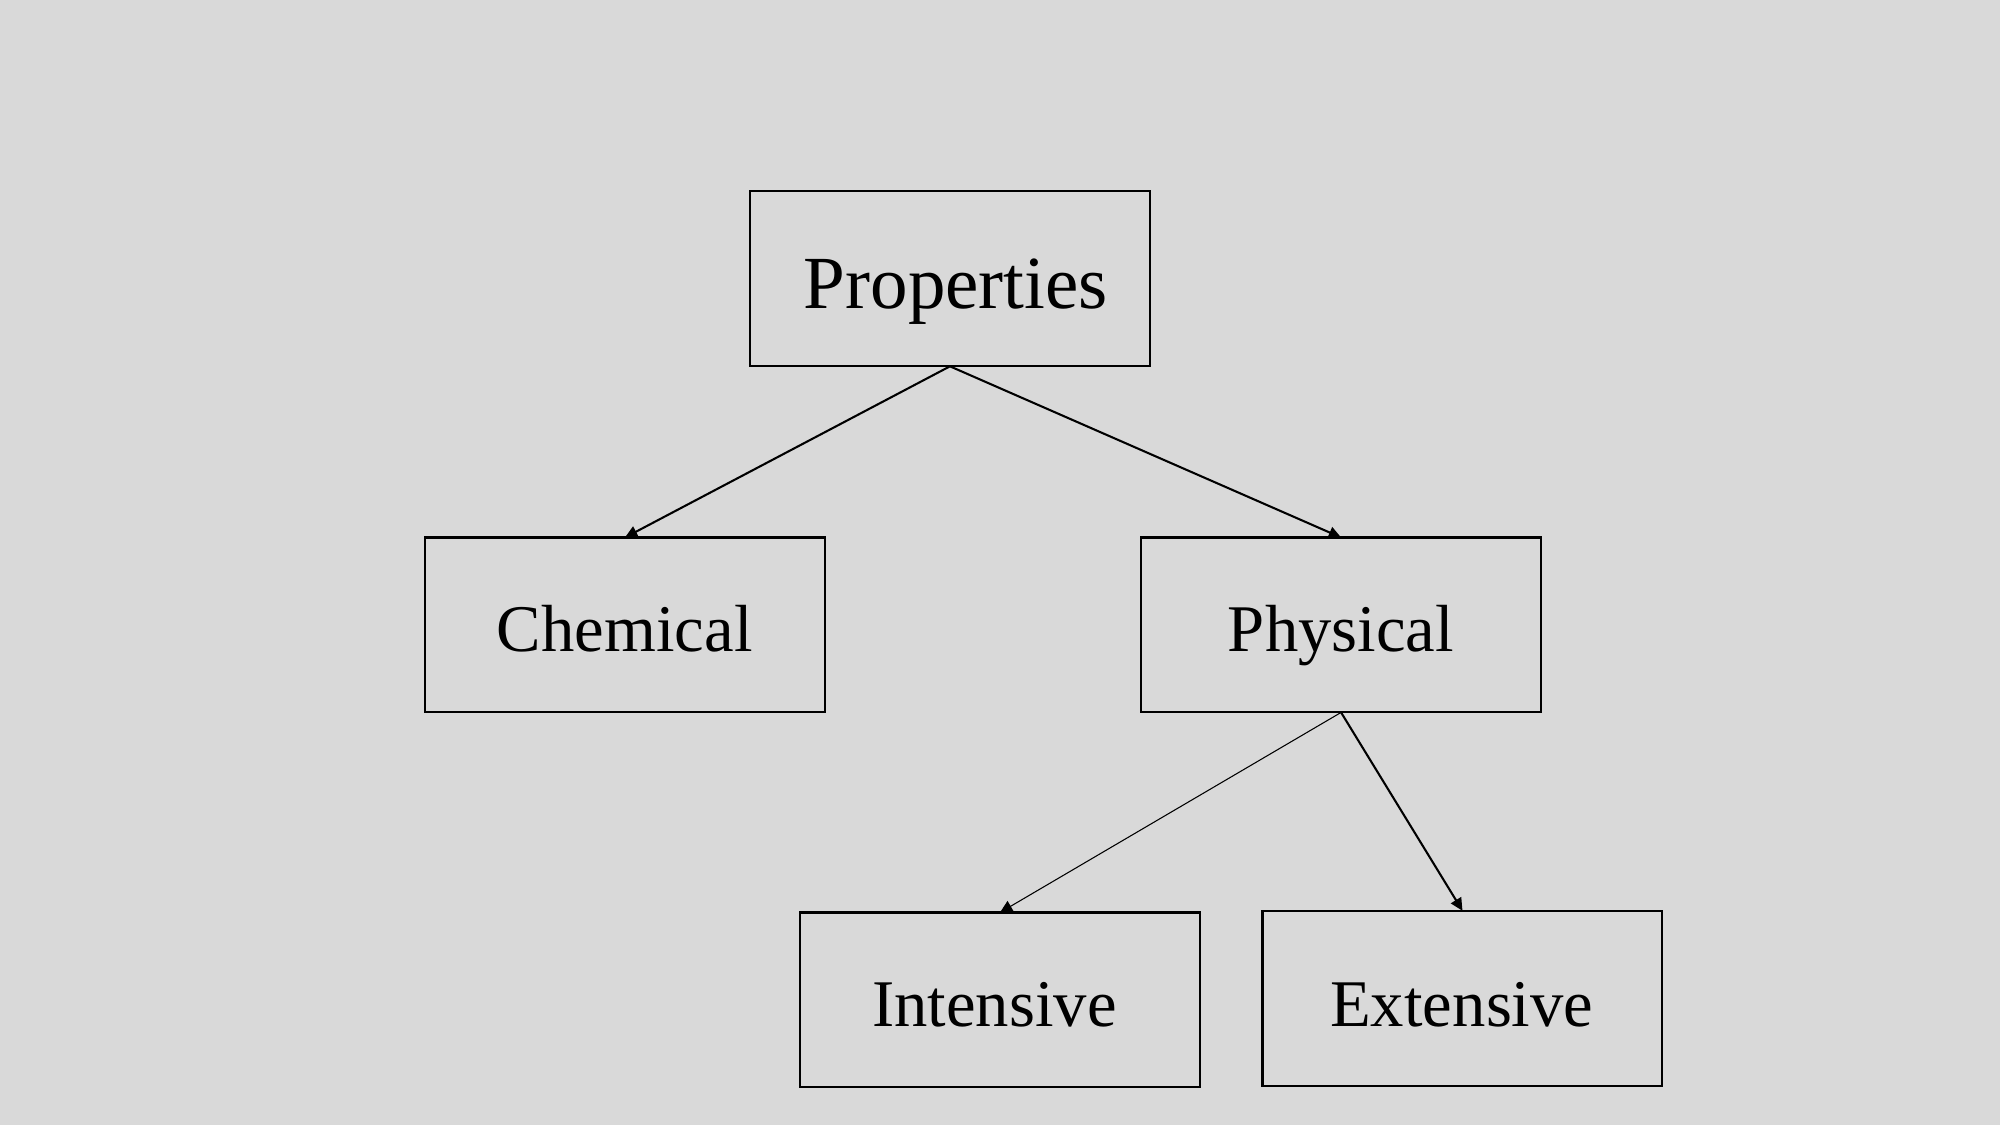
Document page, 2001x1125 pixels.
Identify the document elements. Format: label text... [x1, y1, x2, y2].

text_box Extensive [1315, 952, 1610, 1047]
text_box [1261, 910, 1663, 1087]
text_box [1341, 712, 1463, 911]
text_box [999, 712, 1342, 913]
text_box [624, 366, 949, 538]
text_box [799, 911, 1201, 1088]
text_box Intensive [857, 952, 1133, 1047]
text_box [424, 536, 826, 713]
text_box [1140, 536, 1542, 713]
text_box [949, 366, 1342, 538]
text_box [749, 190, 1151, 366]
